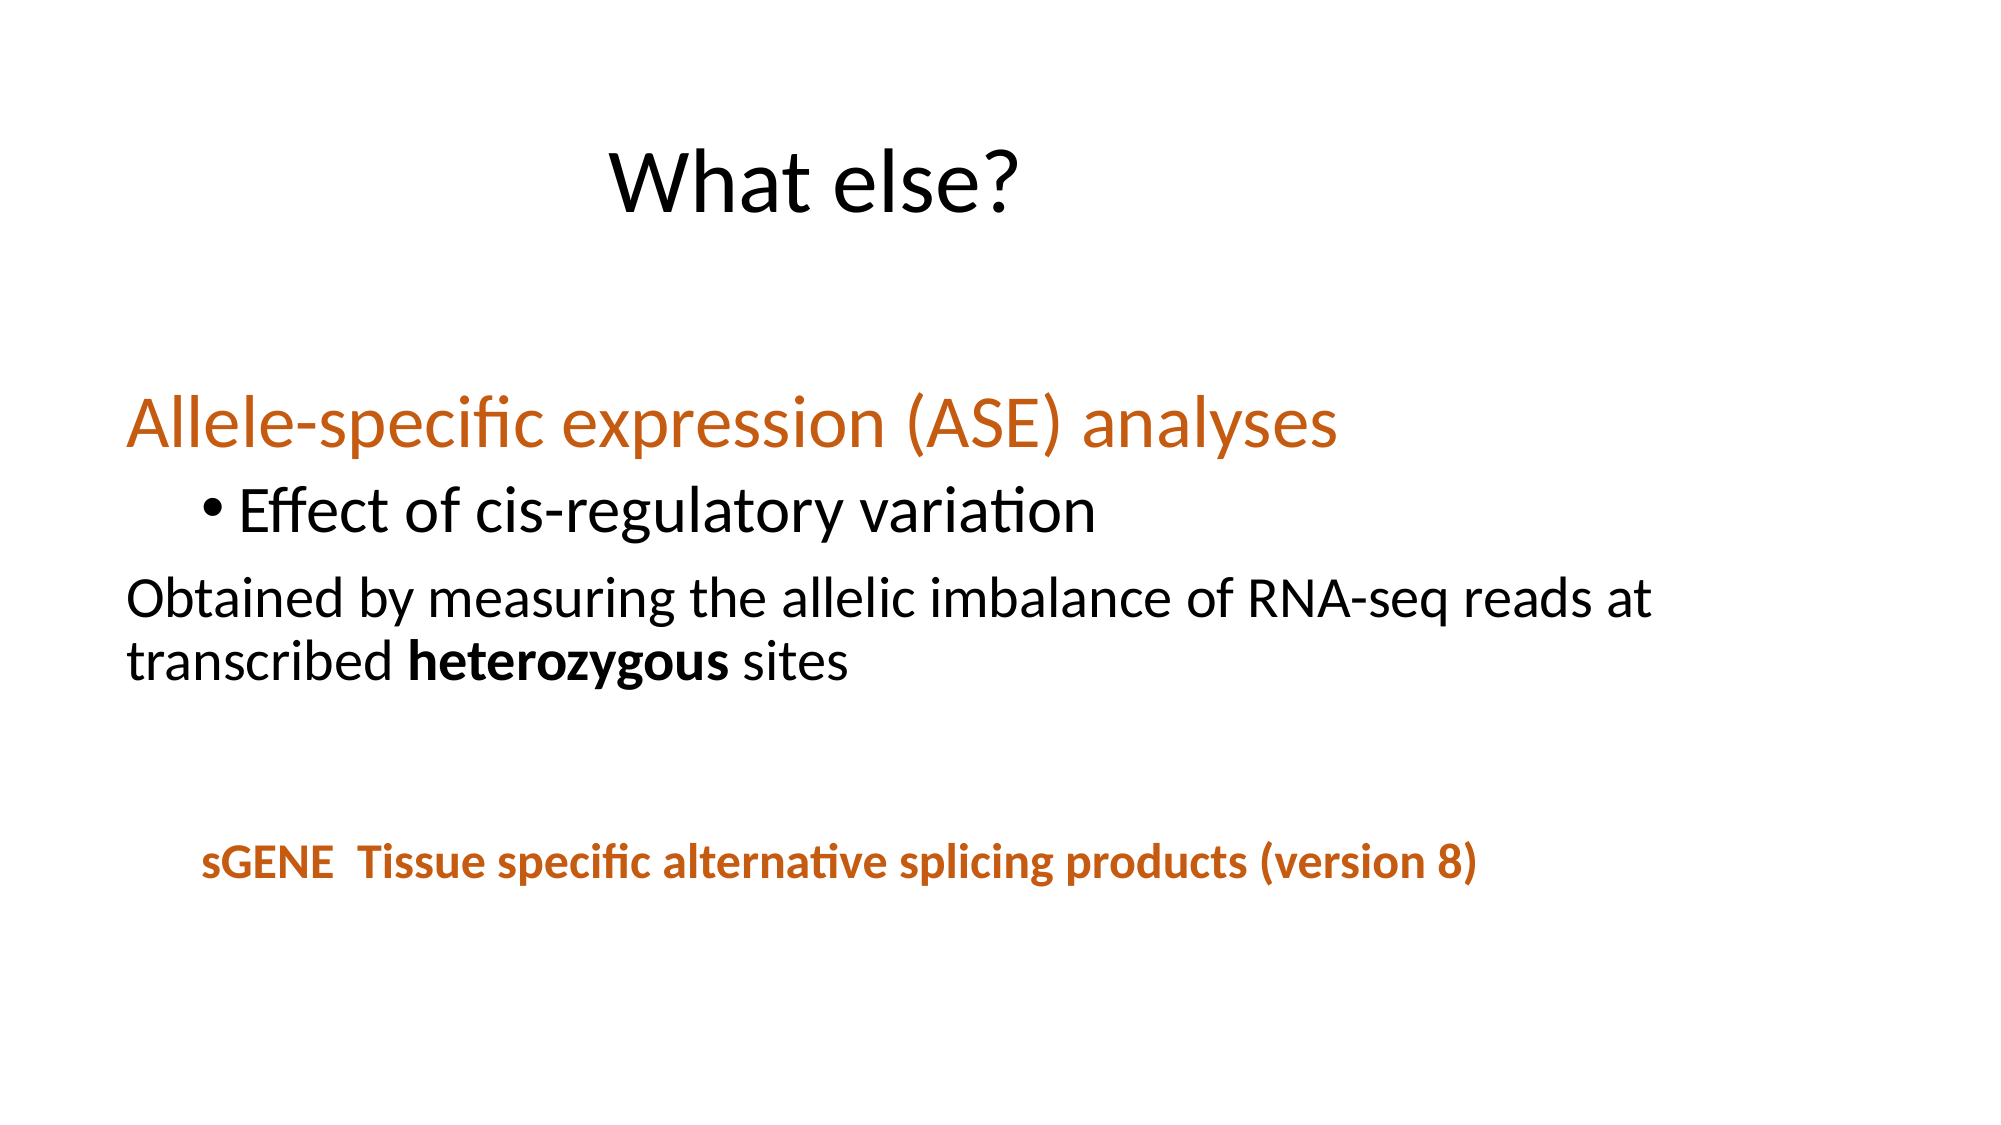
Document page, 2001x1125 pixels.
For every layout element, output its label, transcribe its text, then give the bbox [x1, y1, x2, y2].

list Allele-specific expression (ASE) analyses Effect of cis-regulatory variation Obtained by measuring the allelic imbalance of RNA-seq reads at transcribed heterozygous sites sGENE Tissue specific alternative splicing products (version 8) [111, 375, 1904, 1125]
title What else? [111, 99, 1522, 266]
